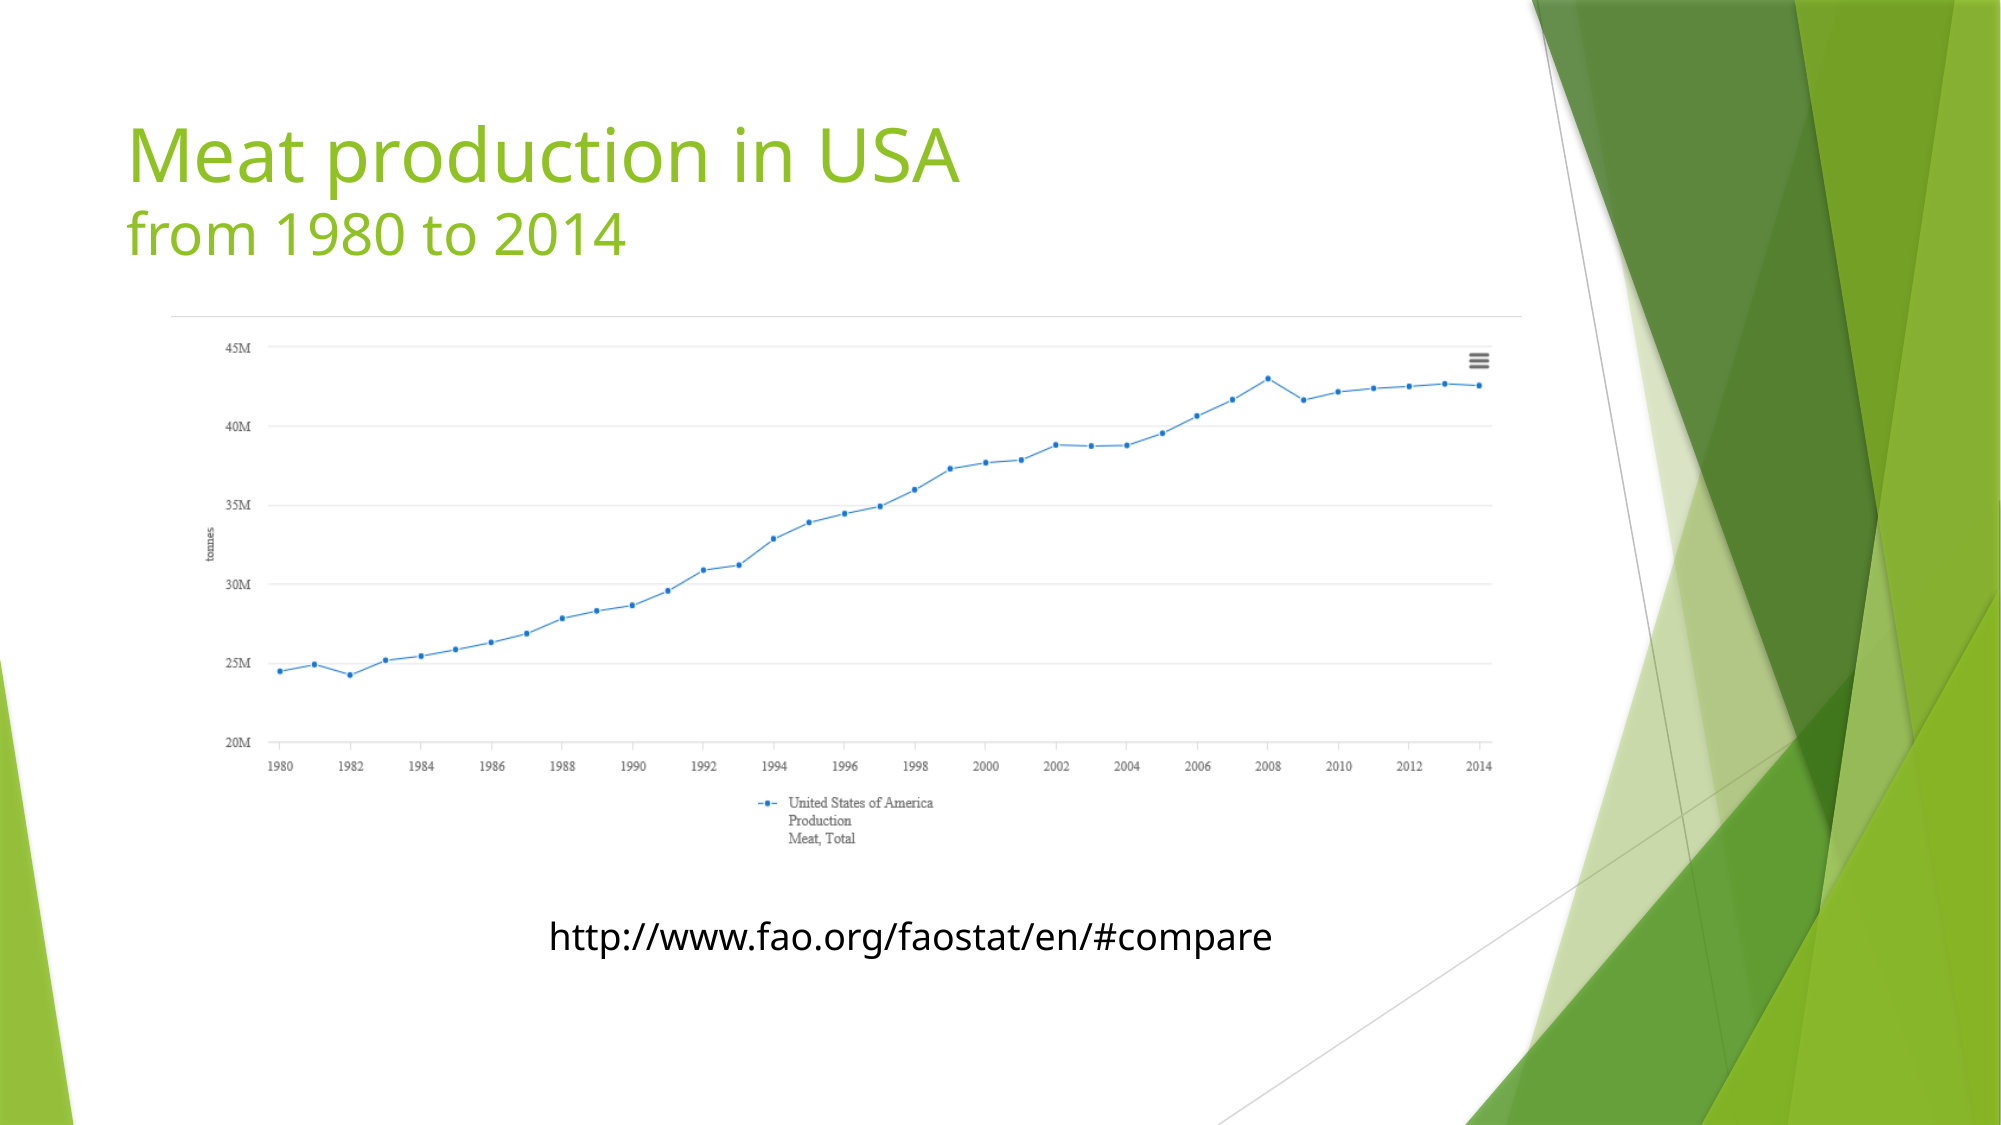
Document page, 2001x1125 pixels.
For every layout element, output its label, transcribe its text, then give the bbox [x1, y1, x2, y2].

title Meat production in USA from 1980 to 2014 [111, 99, 1522, 317]
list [170, 316, 1522, 885]
text_box http://www.fao.org/faostat/en/#compare [533, 905, 1289, 966]
